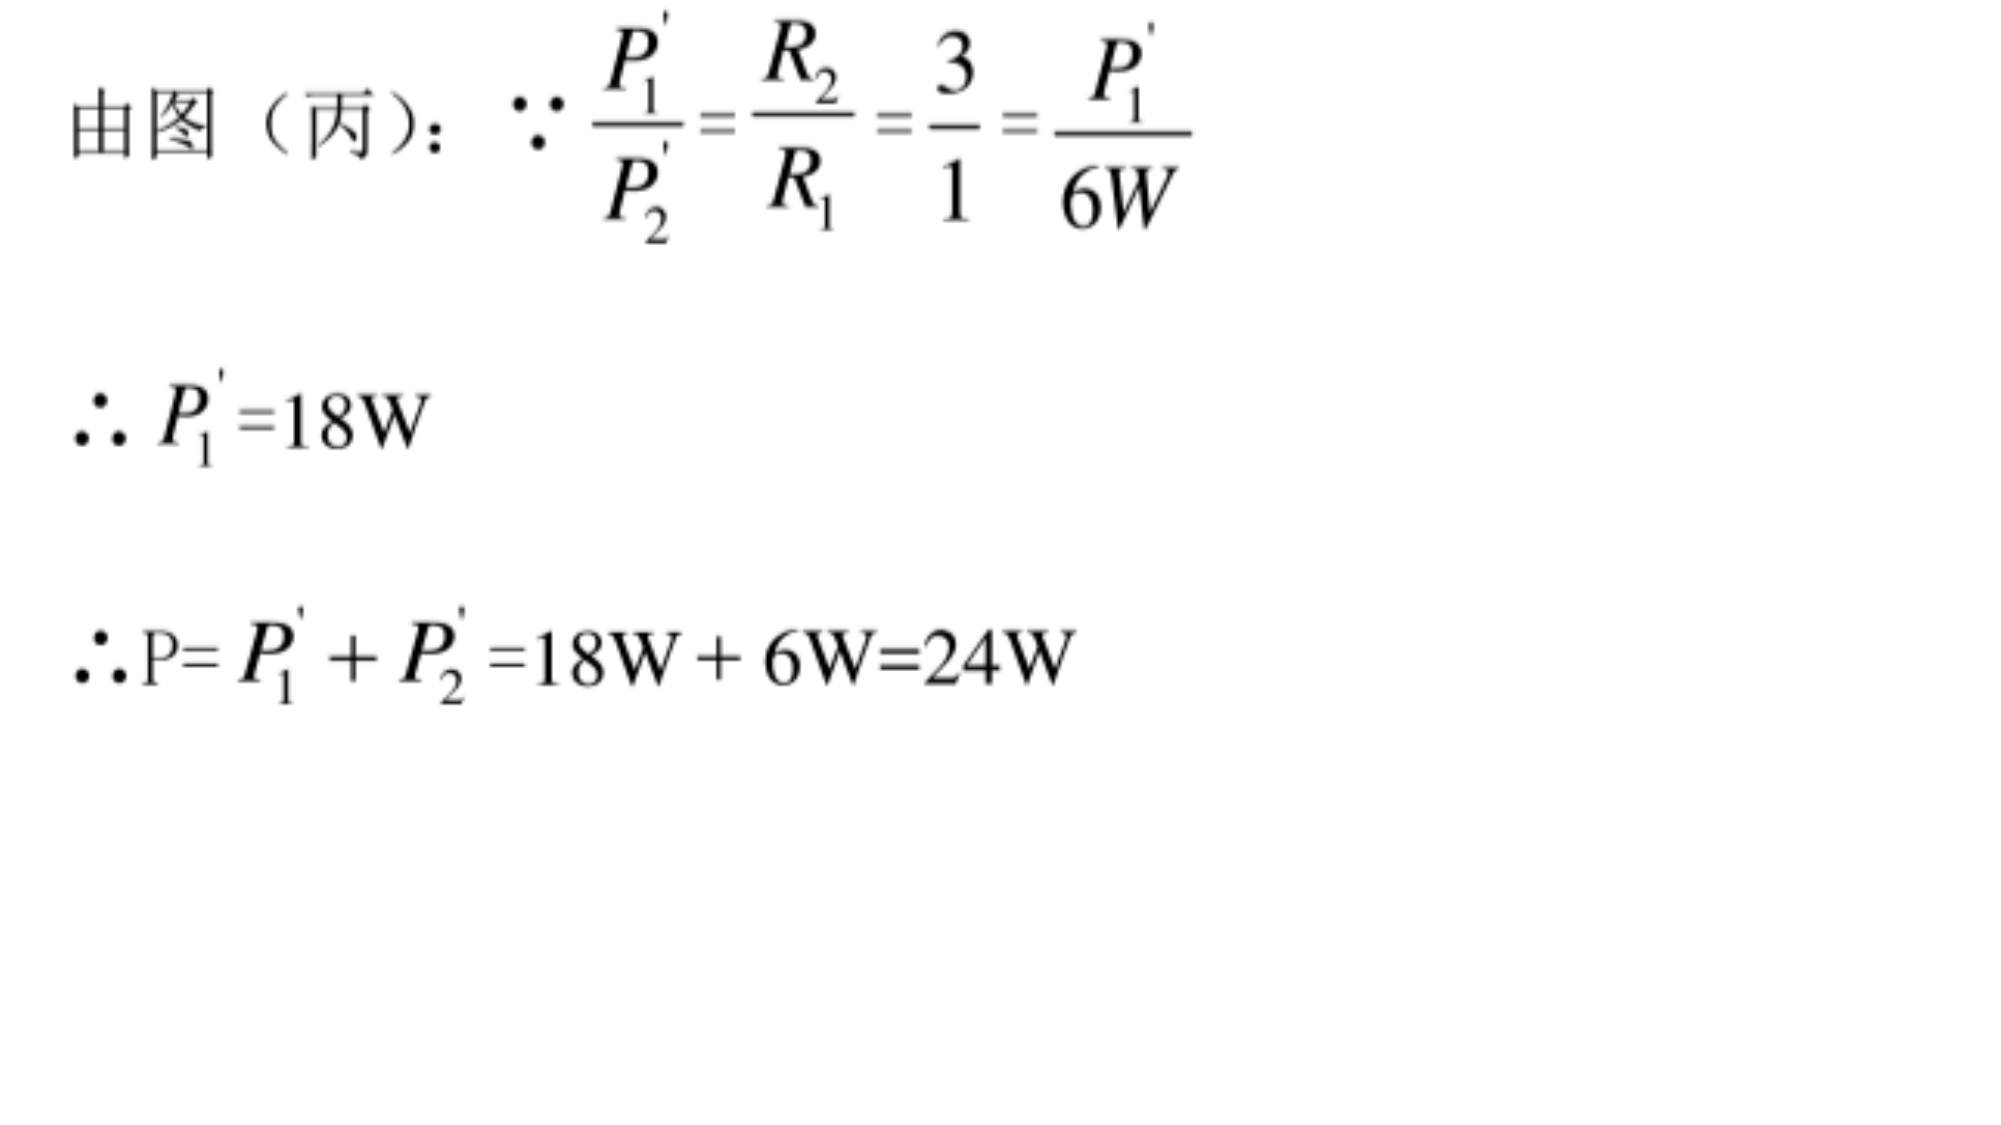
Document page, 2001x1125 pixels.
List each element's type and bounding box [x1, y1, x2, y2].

picture [0, 0, 1264, 780]
